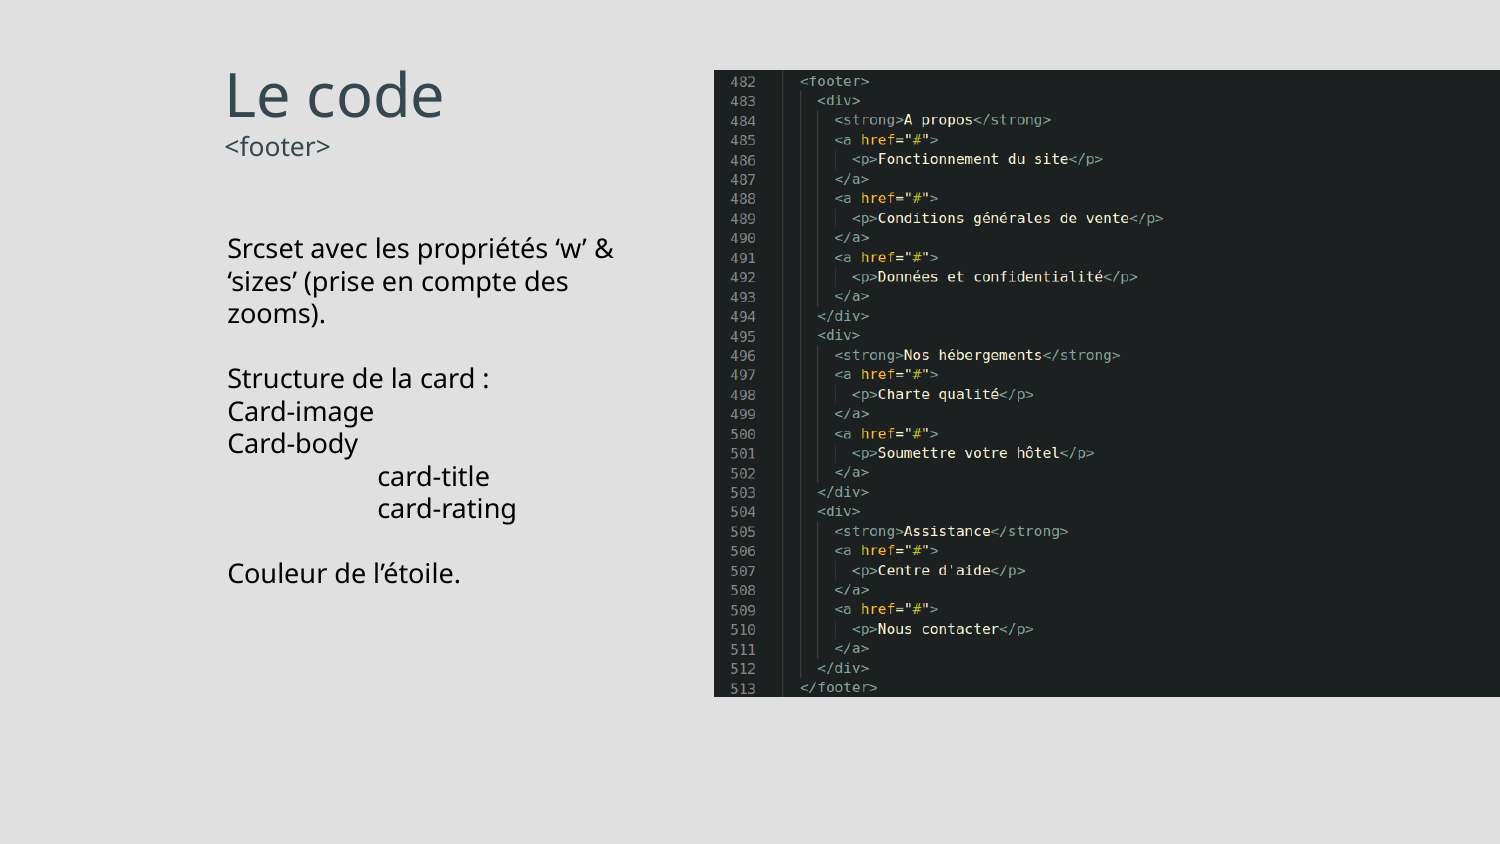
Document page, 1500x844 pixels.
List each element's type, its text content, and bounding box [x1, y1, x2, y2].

text_box Srcset avec les propriétés ‘w’ & ‘sizes’ (prise en compte des zooms). Structure de la card : Card-image Card-body card-title card-rating Couleur de l’étoile. [212, 224, 657, 754]
picture [714, 70, 1500, 697]
text_box Le code <footer> [209, 41, 831, 177]
